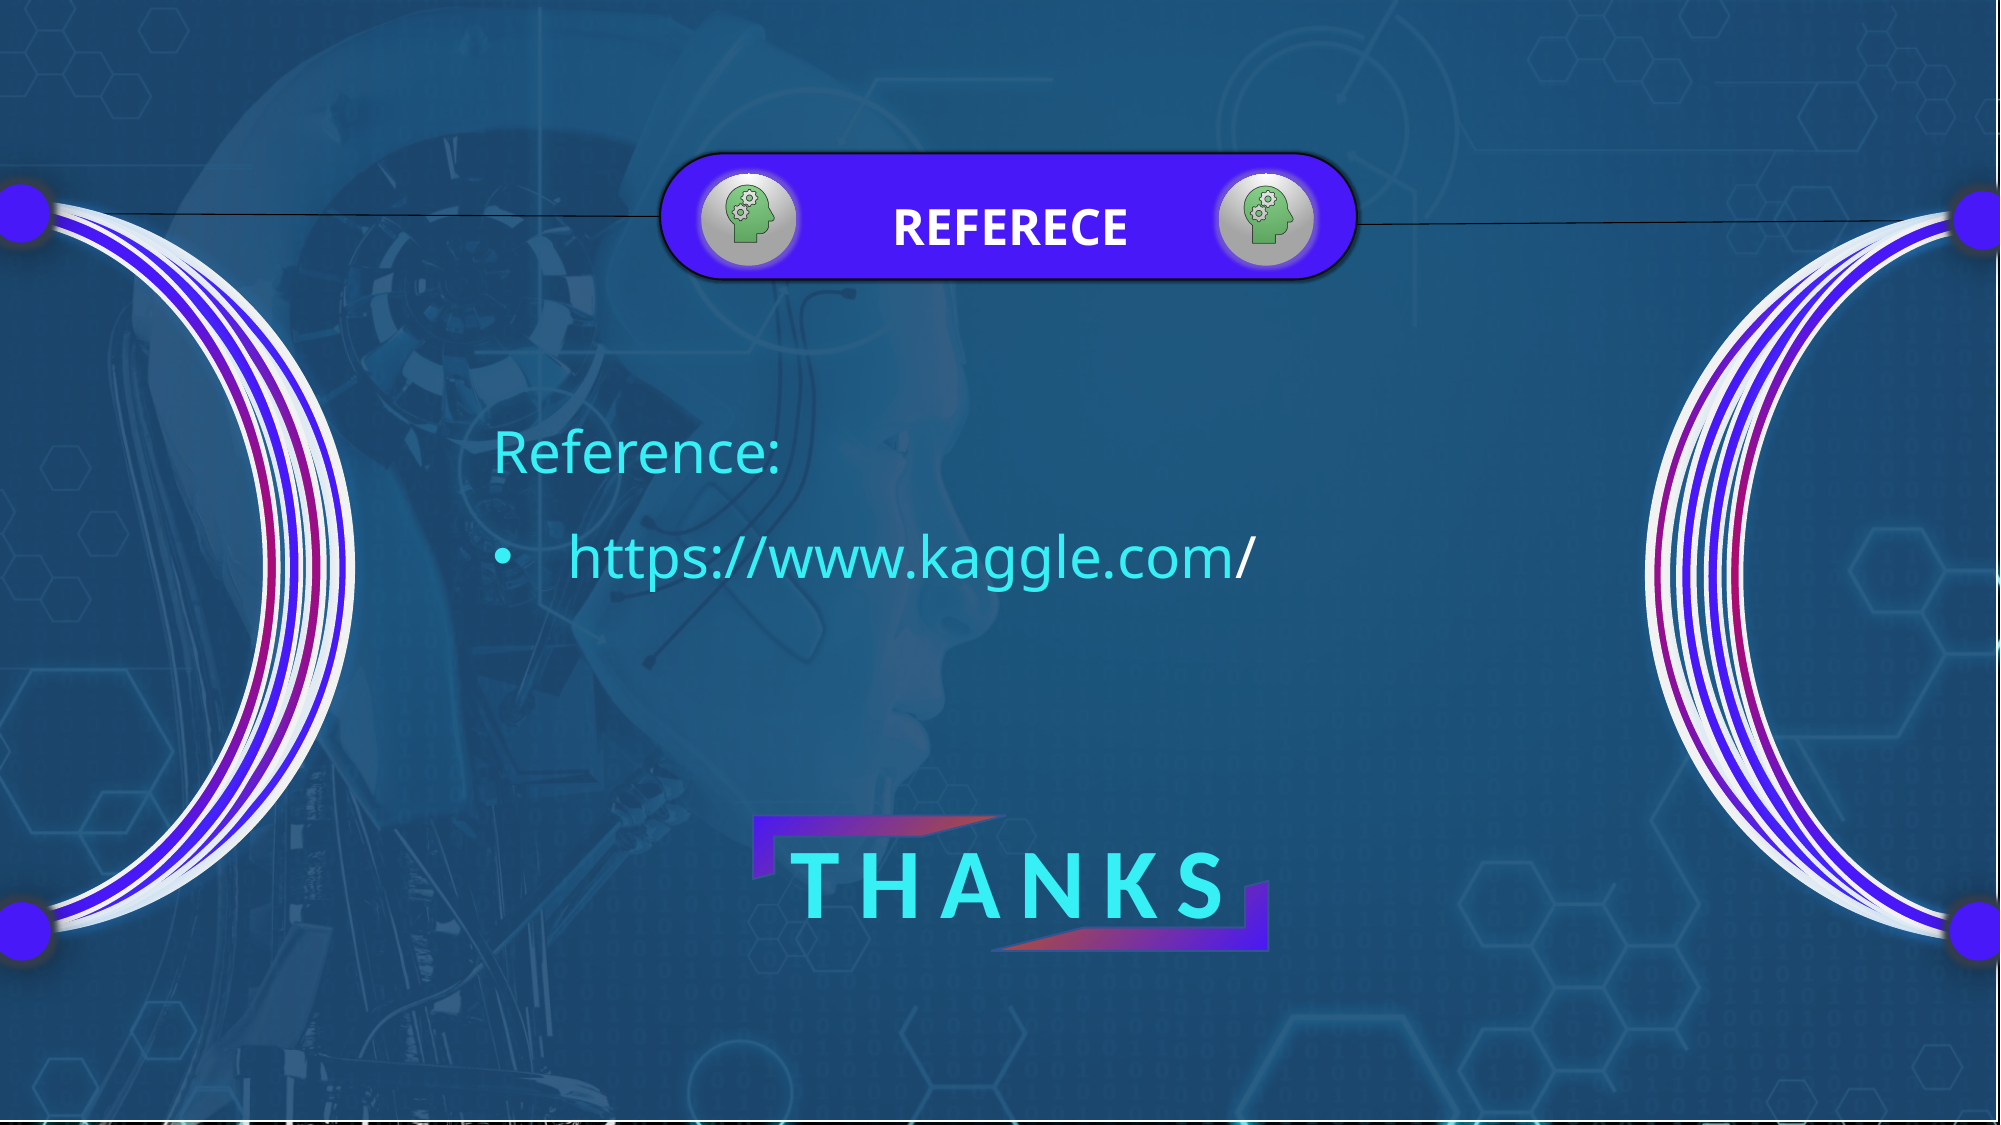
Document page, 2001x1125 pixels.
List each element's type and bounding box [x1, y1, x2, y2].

text_box [0, 153, 1993, 940]
picture [0, 0, 2000, 1125]
picture [1234, 182, 1303, 250]
picture [716, 181, 784, 249]
text_box [753, 811, 1375, 951]
